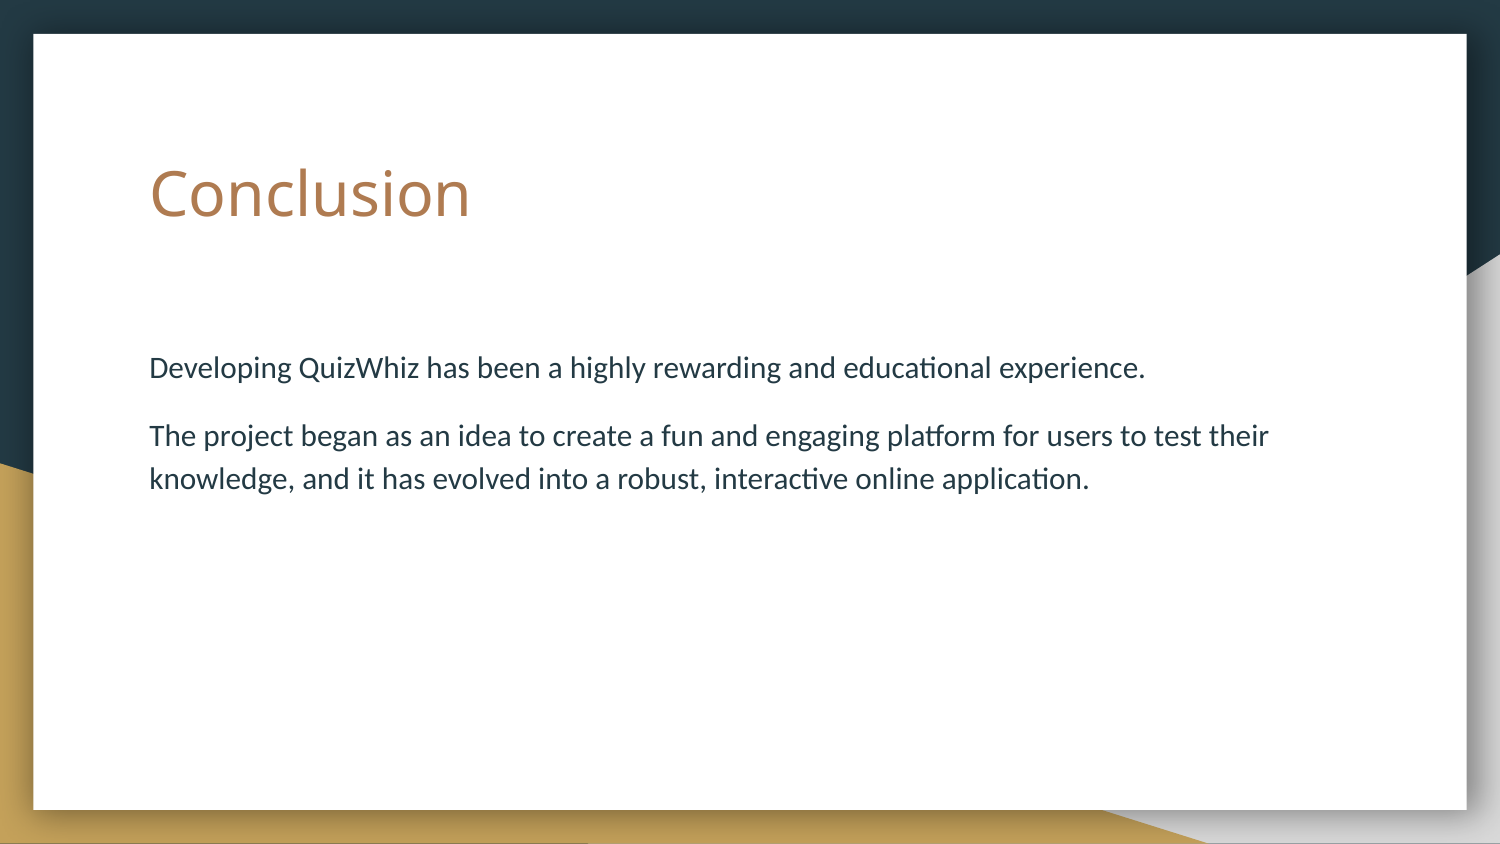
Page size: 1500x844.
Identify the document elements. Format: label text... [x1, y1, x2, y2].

list Developing QuizWhiz has been a highly rewarding and educational experience. The project began as an idea to create a fun and engaging platform for users to test their knowledge, and it has evolved into a robust, interactive online application. [134, 326, 1366, 729]
title Conclusion [134, 138, 1366, 296]
